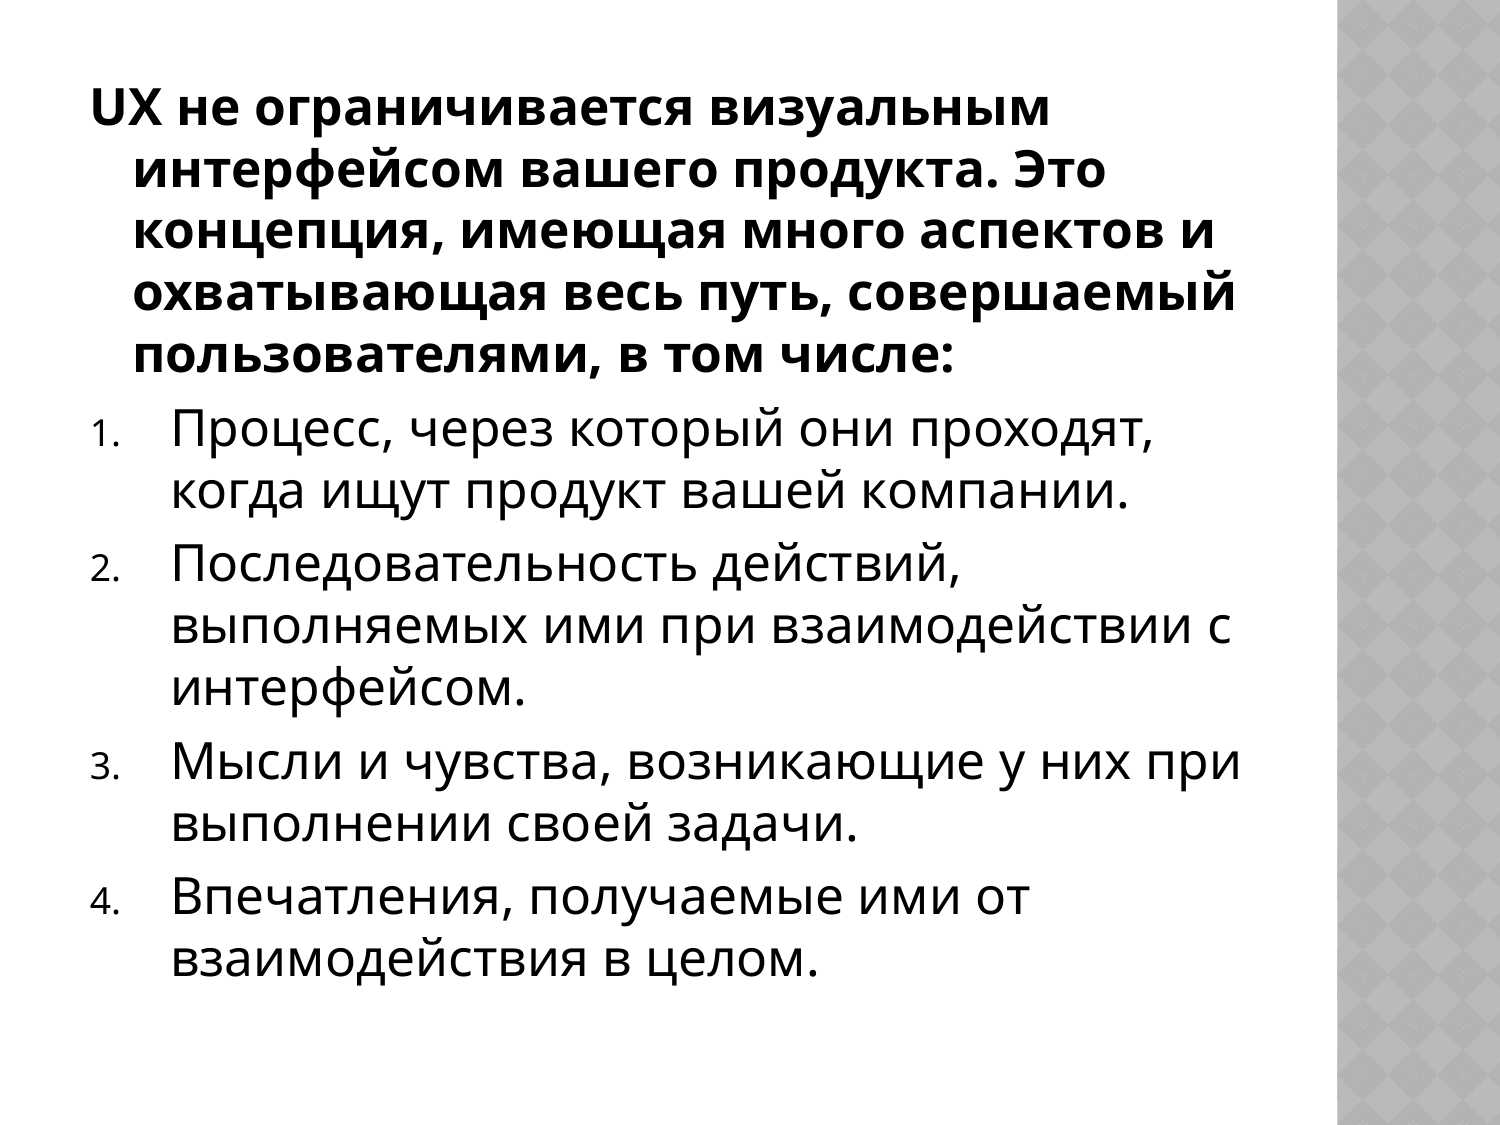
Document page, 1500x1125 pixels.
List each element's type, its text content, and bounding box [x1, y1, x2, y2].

list UX не ограничивается визуальным интерфейсом вашего продукта. Это концепция, имеющая много аспектов и охватывающая весь путь, совершаемый пользователями, в том числе: Процесс, через который они проходят, когда ищут продукт вашей компании. Последовательность действий, выполняемых ими при взаимодействии с интерфейсом. Мысли и чувства, возникающие у них при выполнении своей задачи. Впечатления, получаемые ими от взаимодействия в целом. [75, 66, 1263, 1059]
